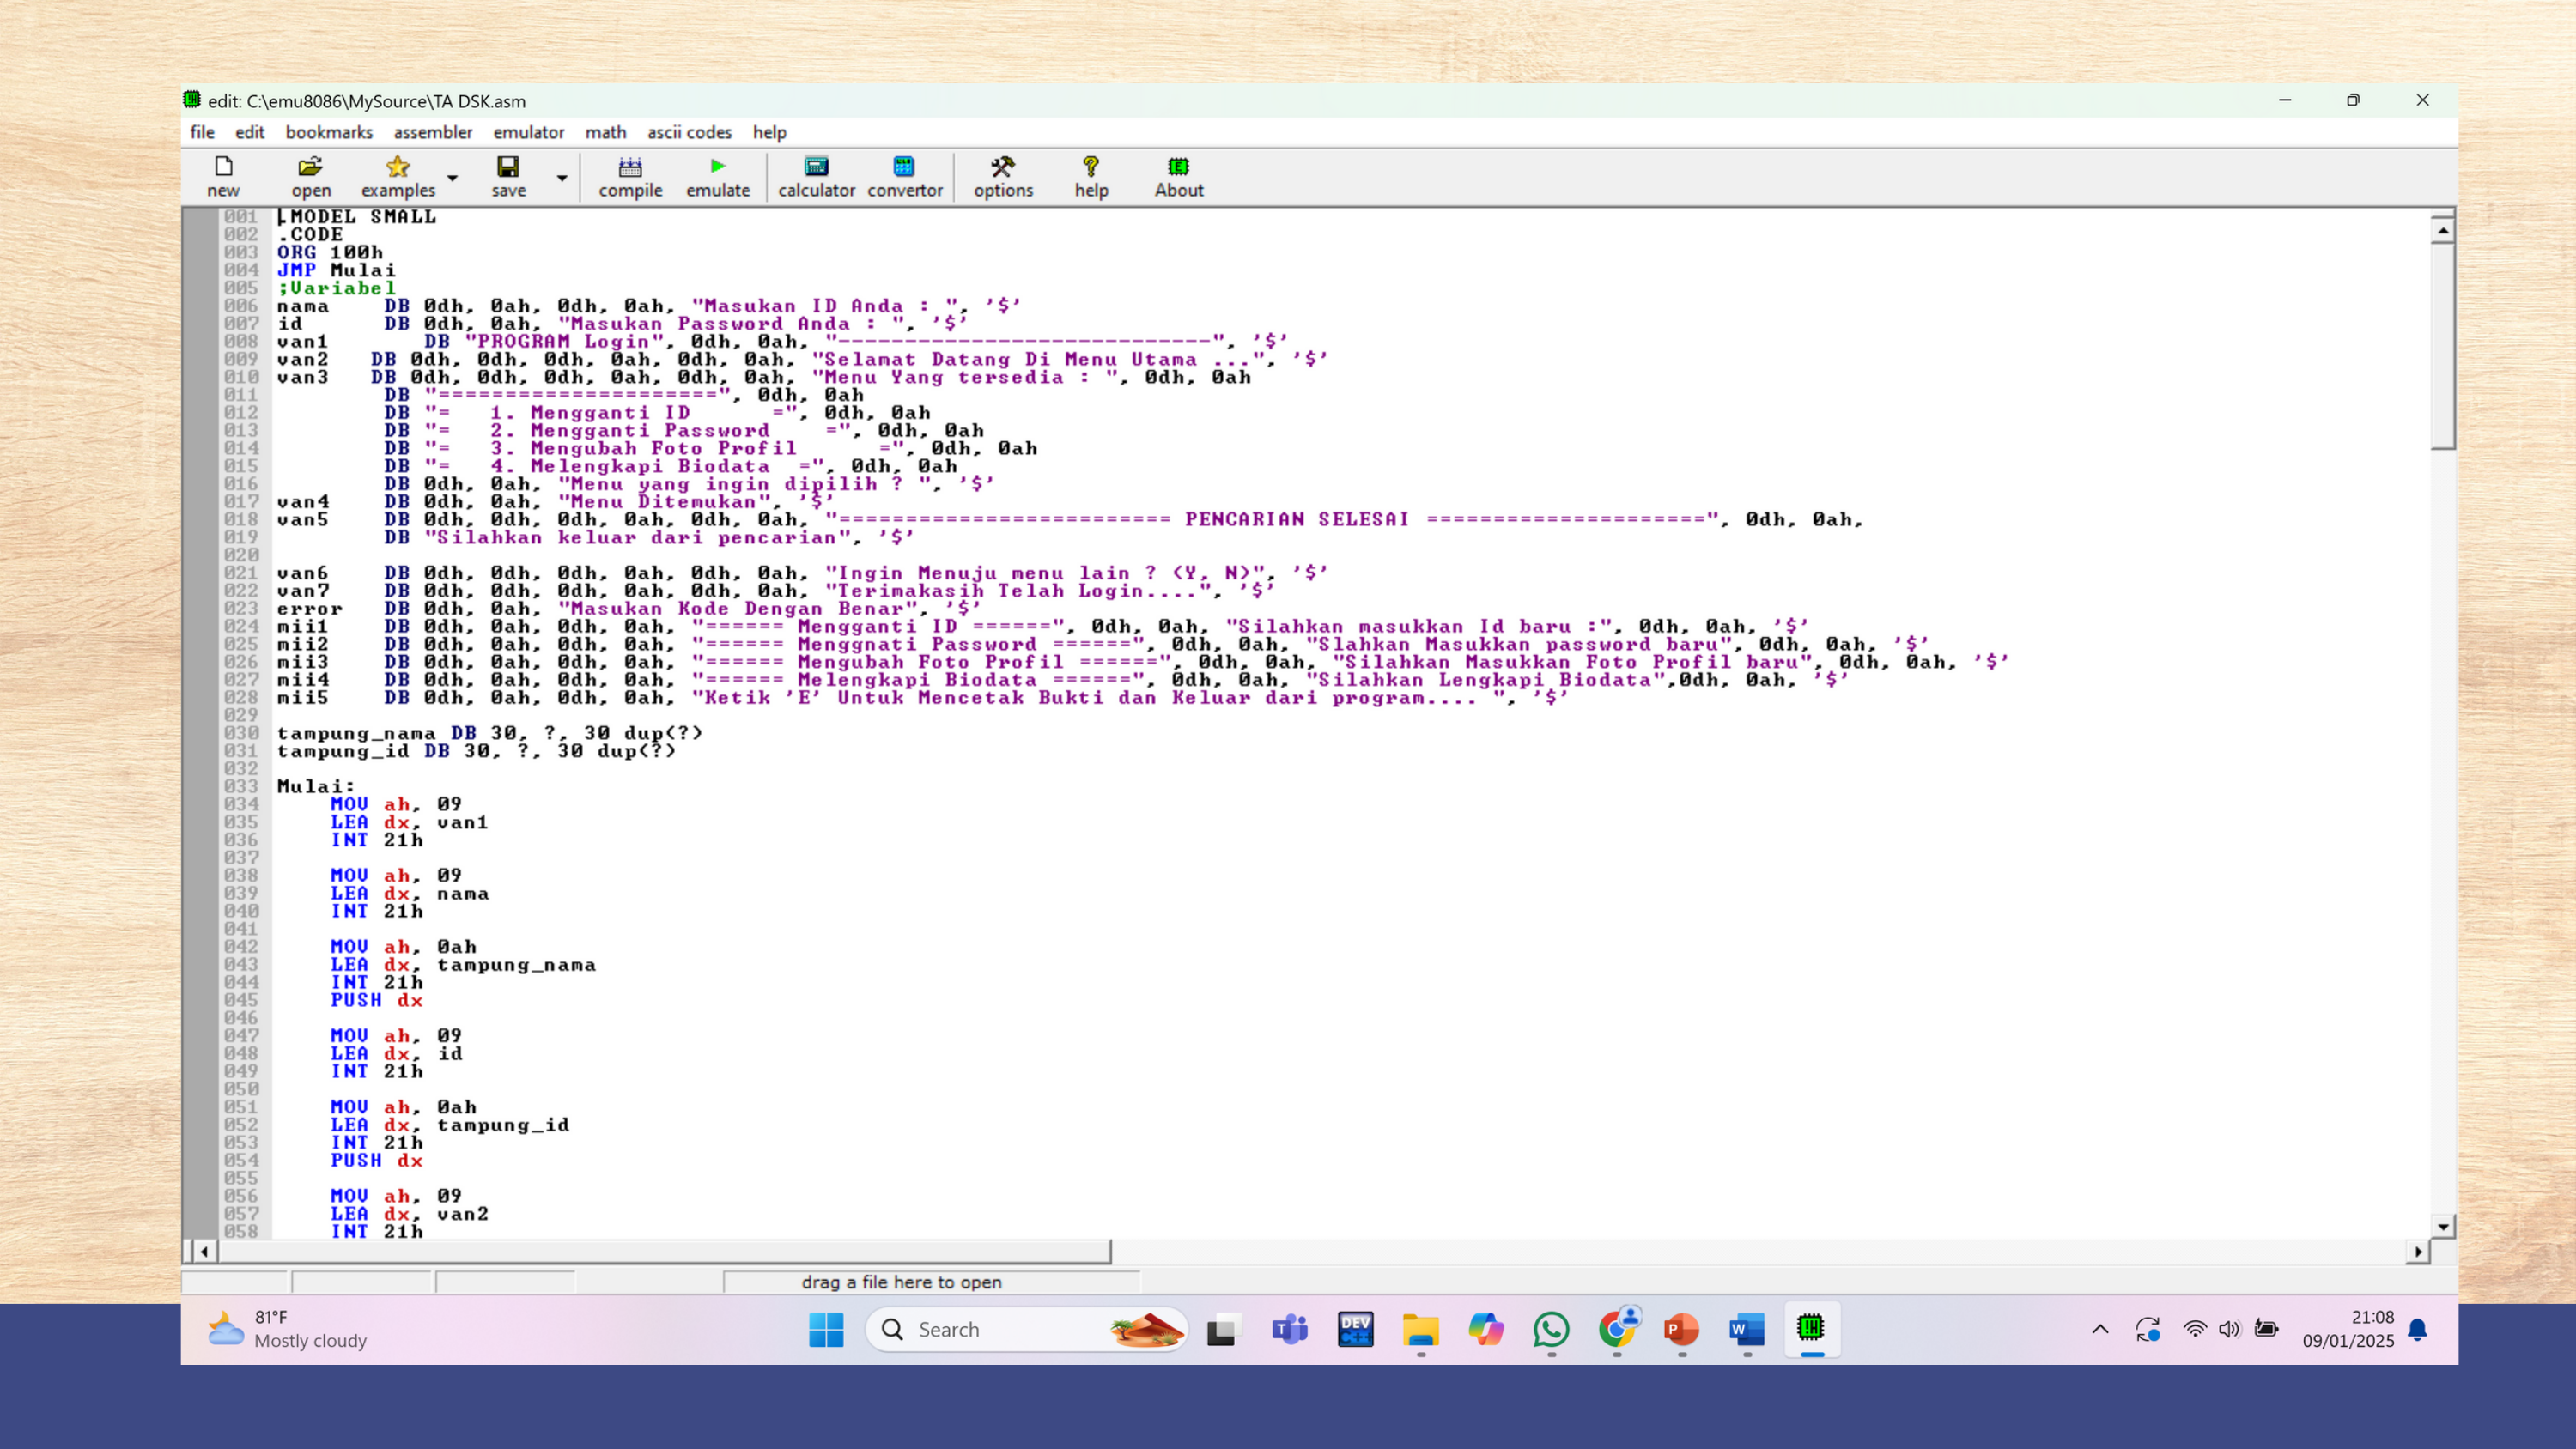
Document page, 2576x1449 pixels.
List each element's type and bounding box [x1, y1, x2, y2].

text_box [180, 83, 2459, 1300]
text_box [0, 1303, 2576, 1449]
text_box [0, 0, 2576, 1300]
